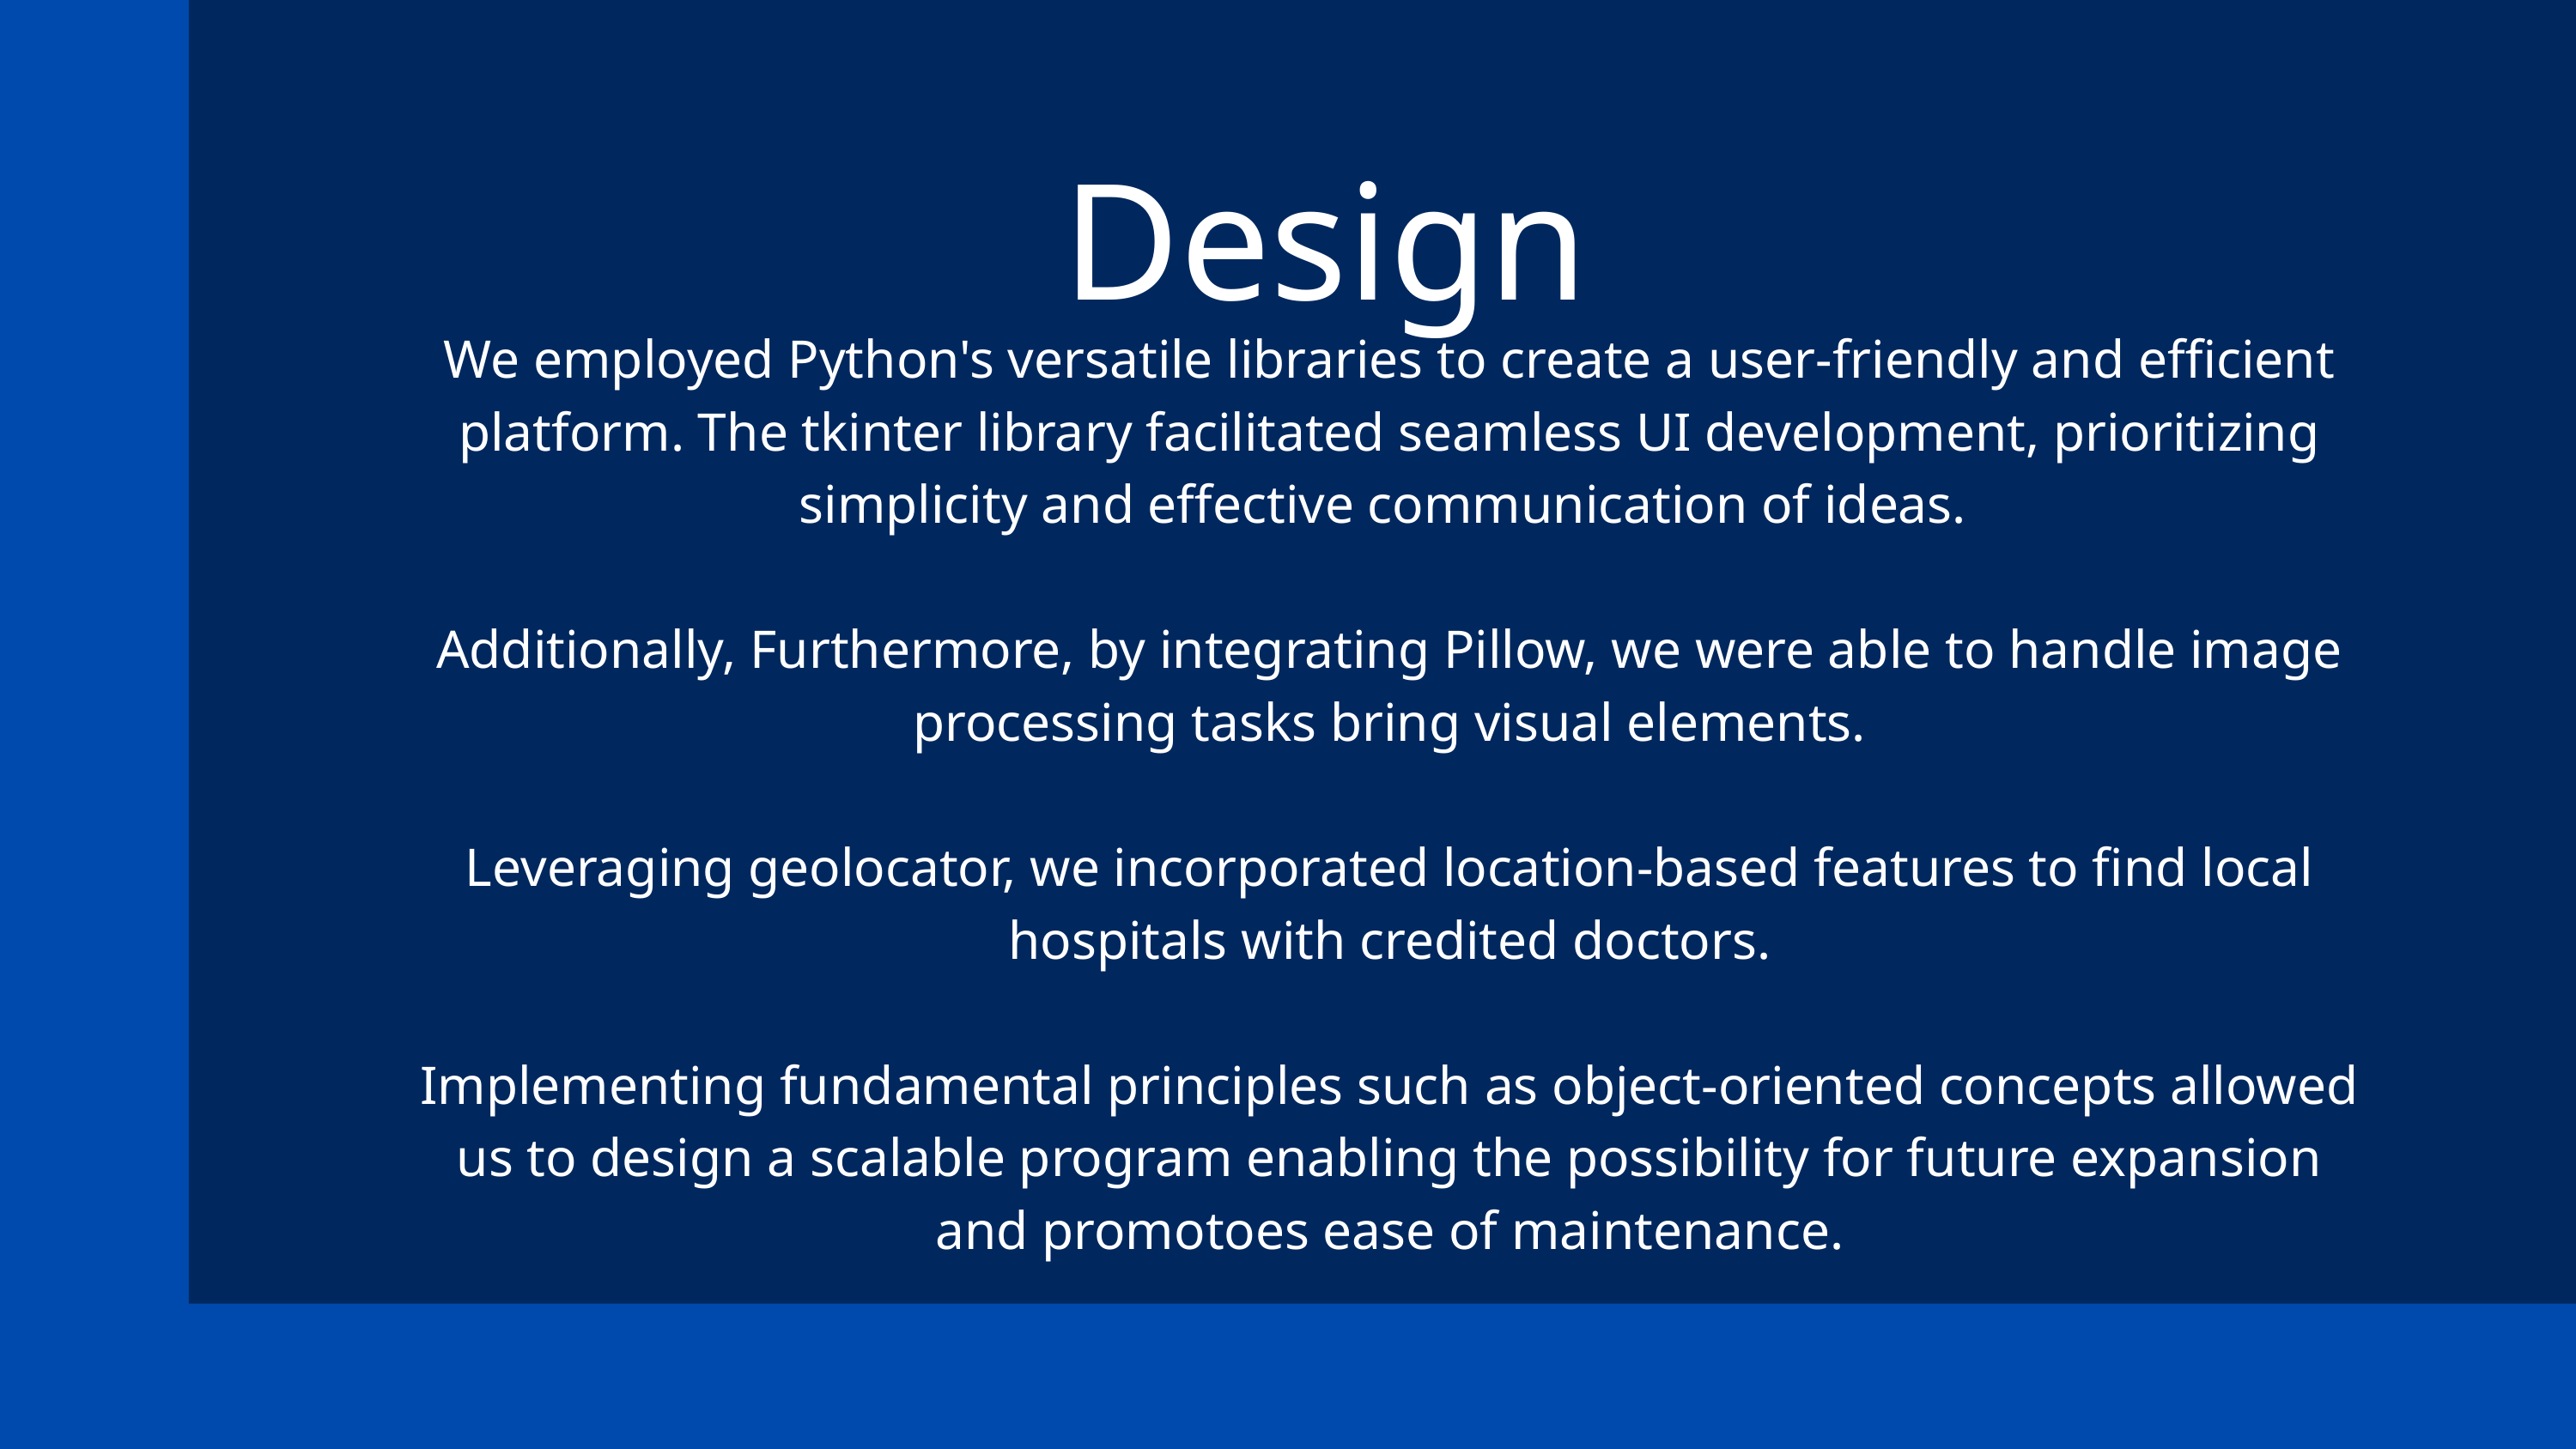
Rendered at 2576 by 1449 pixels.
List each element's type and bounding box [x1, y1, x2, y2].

text_box [188, 0, 2576, 1304]
